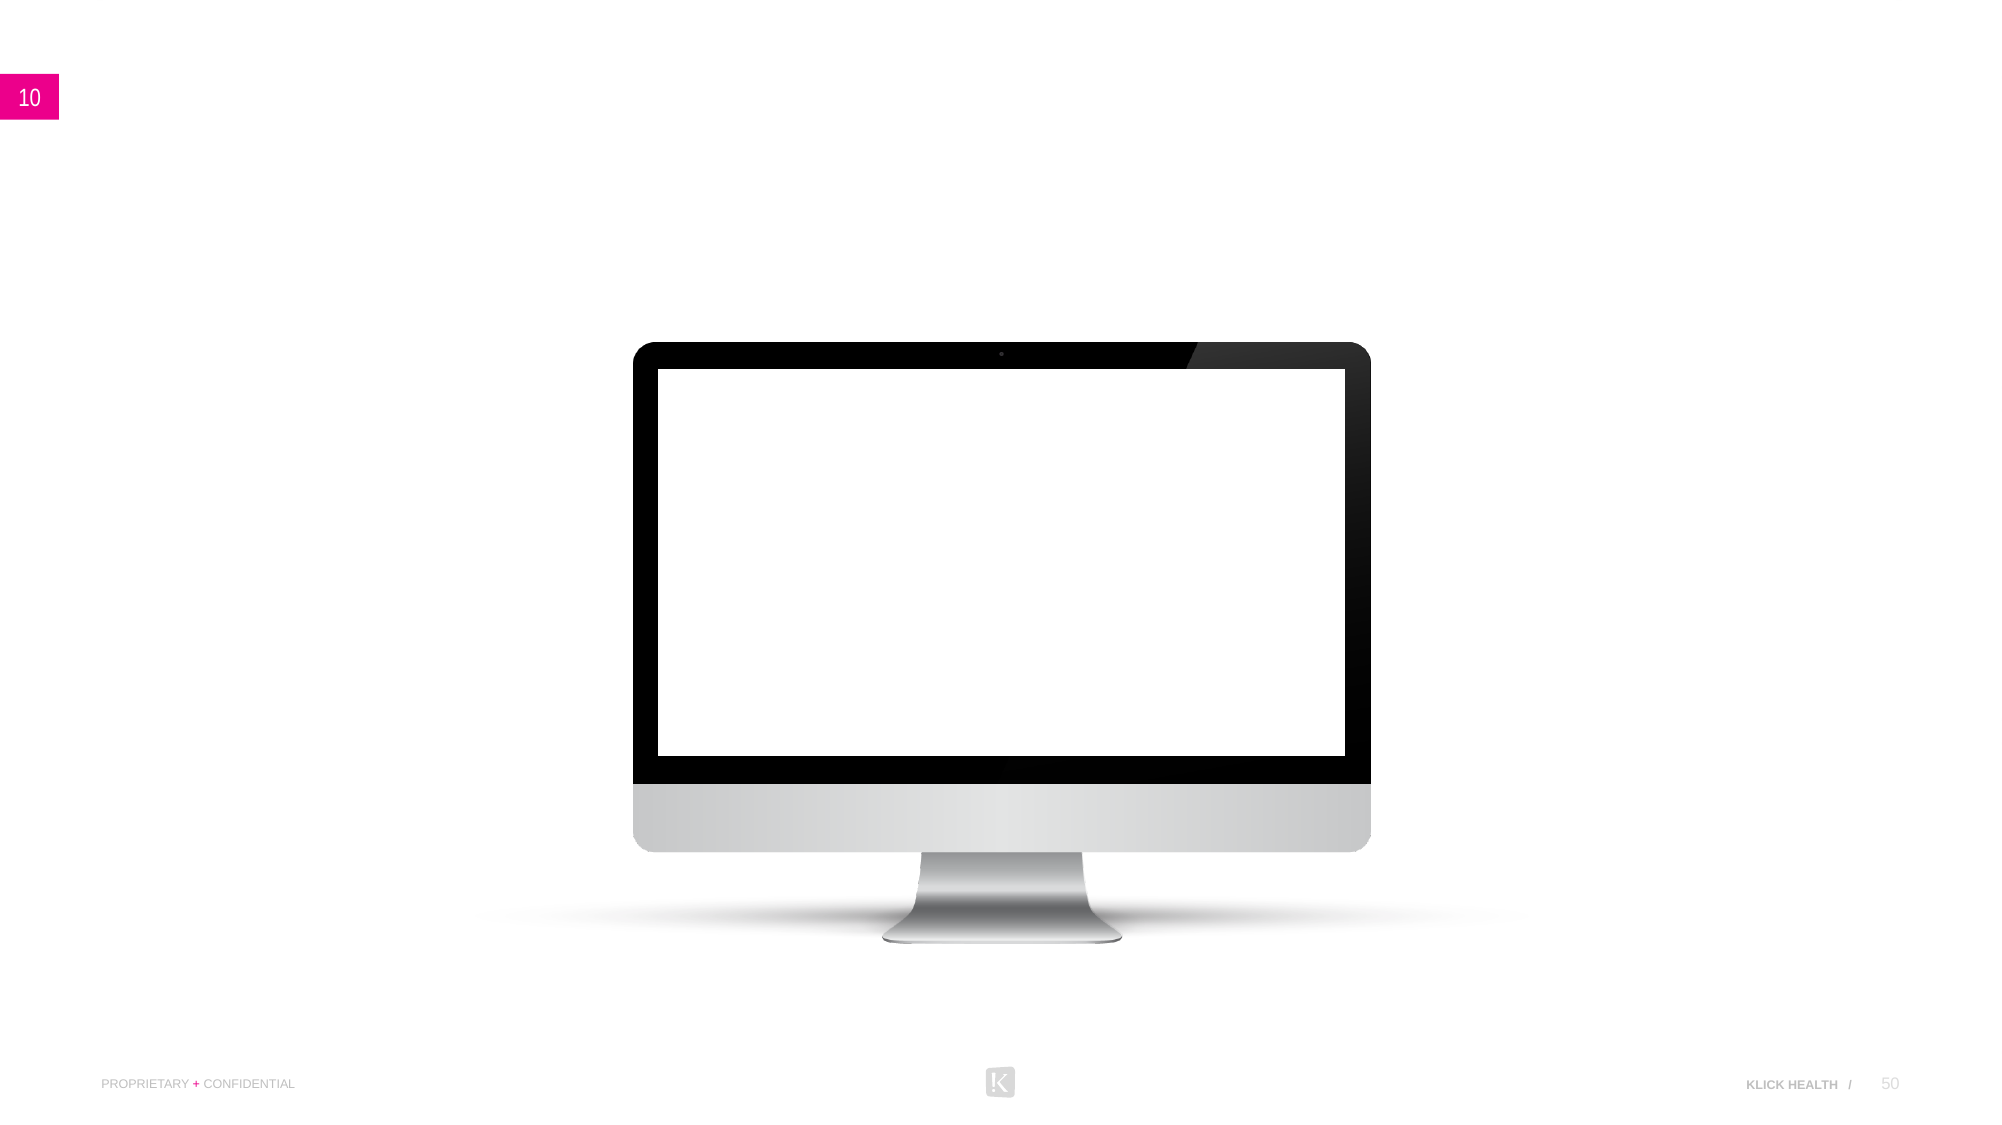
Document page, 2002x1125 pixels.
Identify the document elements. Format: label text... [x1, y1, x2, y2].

slide_number 50 [1860, 1072, 1900, 1094]
picture [475, 342, 1529, 944]
list 10 [0, 73, 59, 120]
